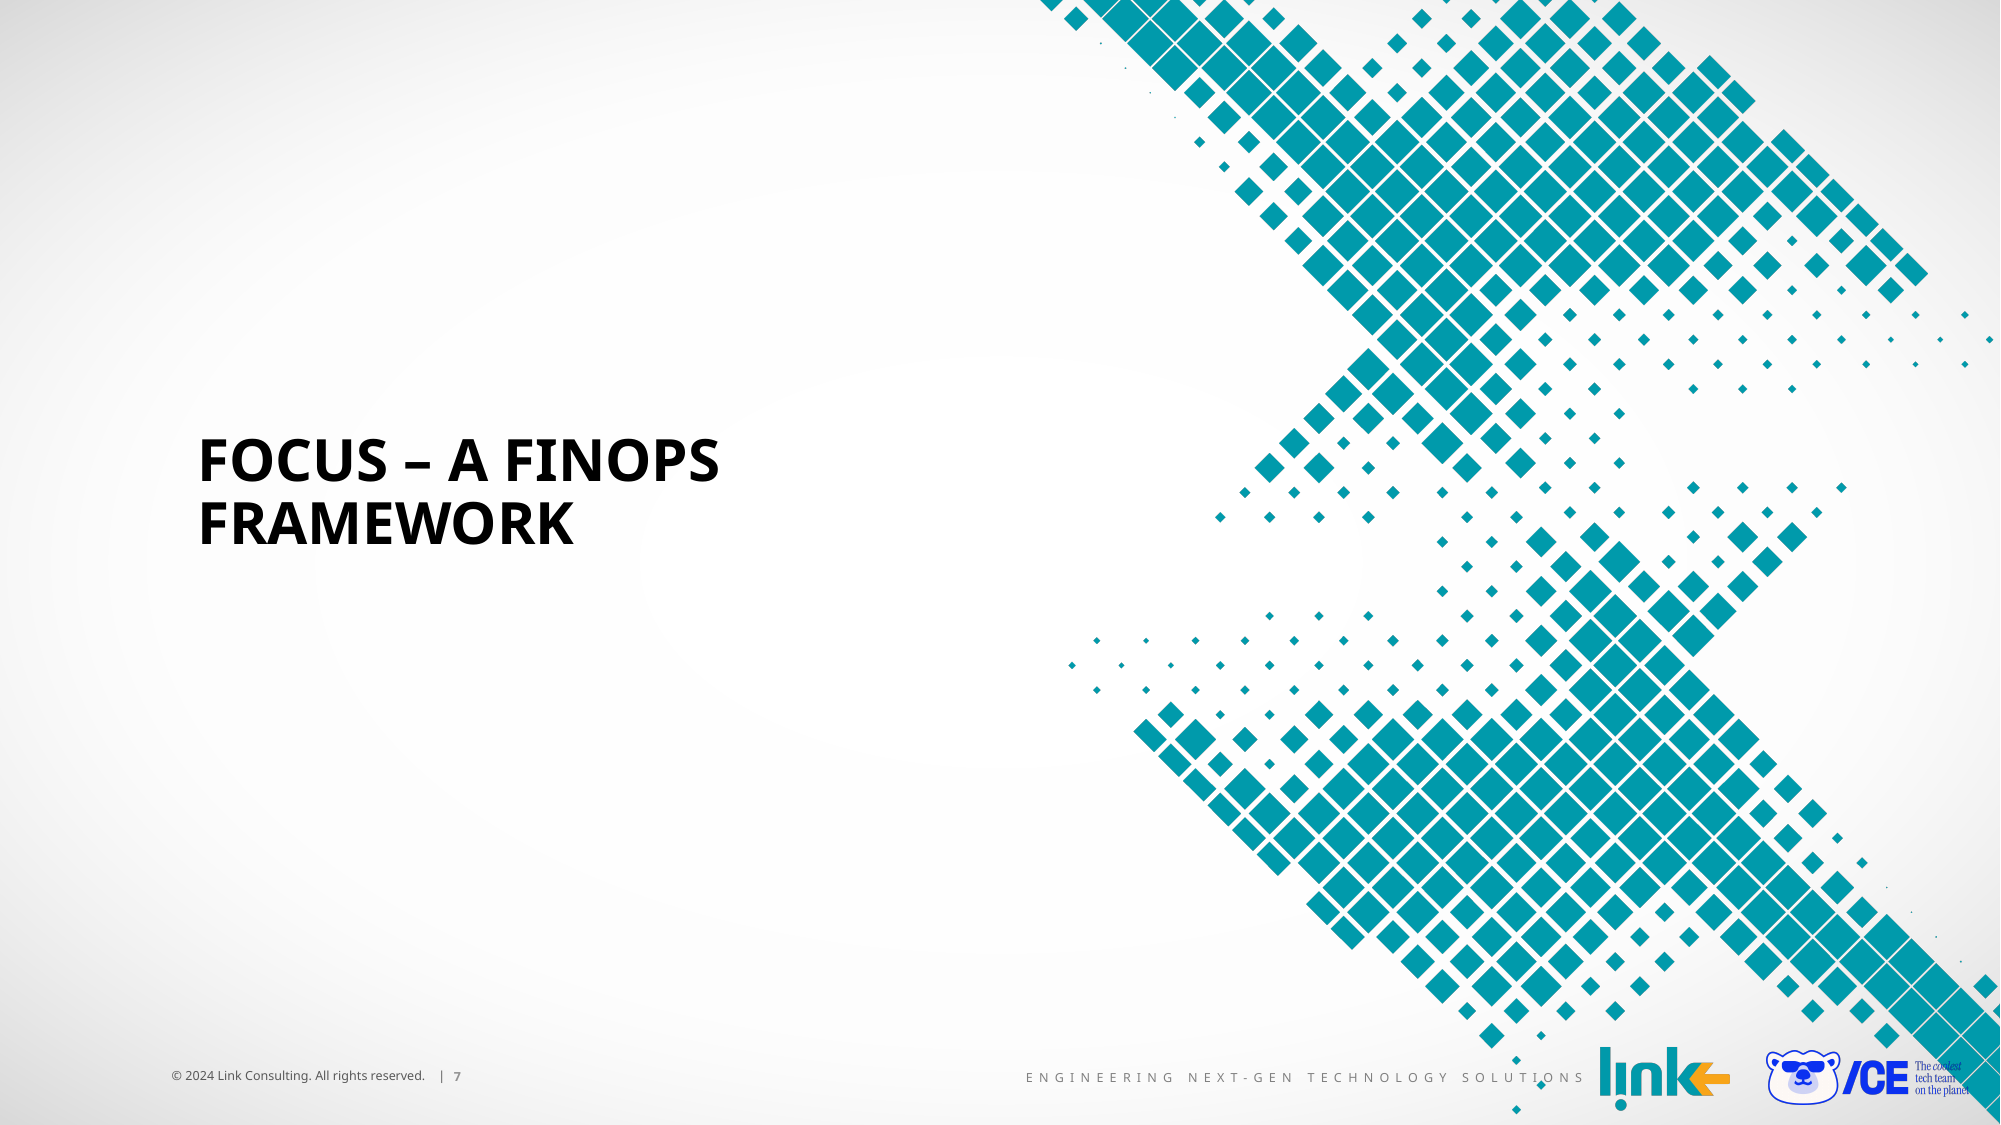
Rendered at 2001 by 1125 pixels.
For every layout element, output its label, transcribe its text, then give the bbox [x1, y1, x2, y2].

picture [0, 0, 2000, 1125]
title FOCUS – A FinOPS Framework [149, 298, 1031, 575]
slide_number 7 [427, 1068, 487, 1108]
